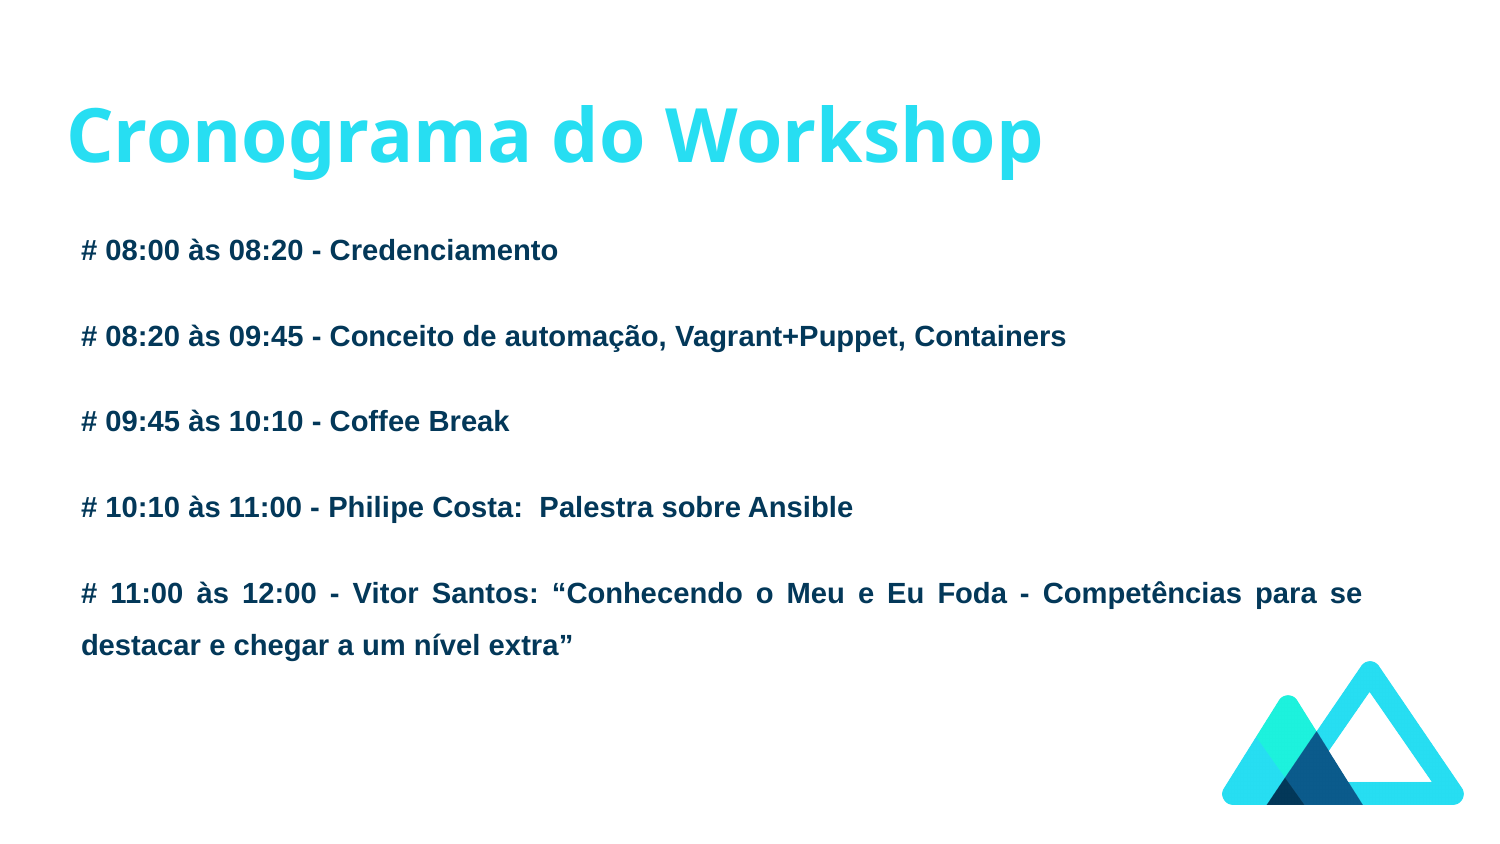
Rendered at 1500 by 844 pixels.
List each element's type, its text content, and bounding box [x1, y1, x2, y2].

text_box Cronograma do Workshop [51, 72, 1449, 167]
picture [1222, 661, 1465, 805]
text_box # 08:00 às 08:20 - Credenciamento # 08:20 às 09:45 - Conceito de automação, Vagrant+Puppet, Containers # 09:45 às 10:10 - Coffee Break # 10:10 às 11:00 - Philipe Costa: Palestra sobre Ansible # 11:00 às 12:00 - Vitor Santos: “Conhecendo o Meu e Eu Foda - Competências para se destacar e chegar a um nível extra” [66, 198, 1379, 700]
